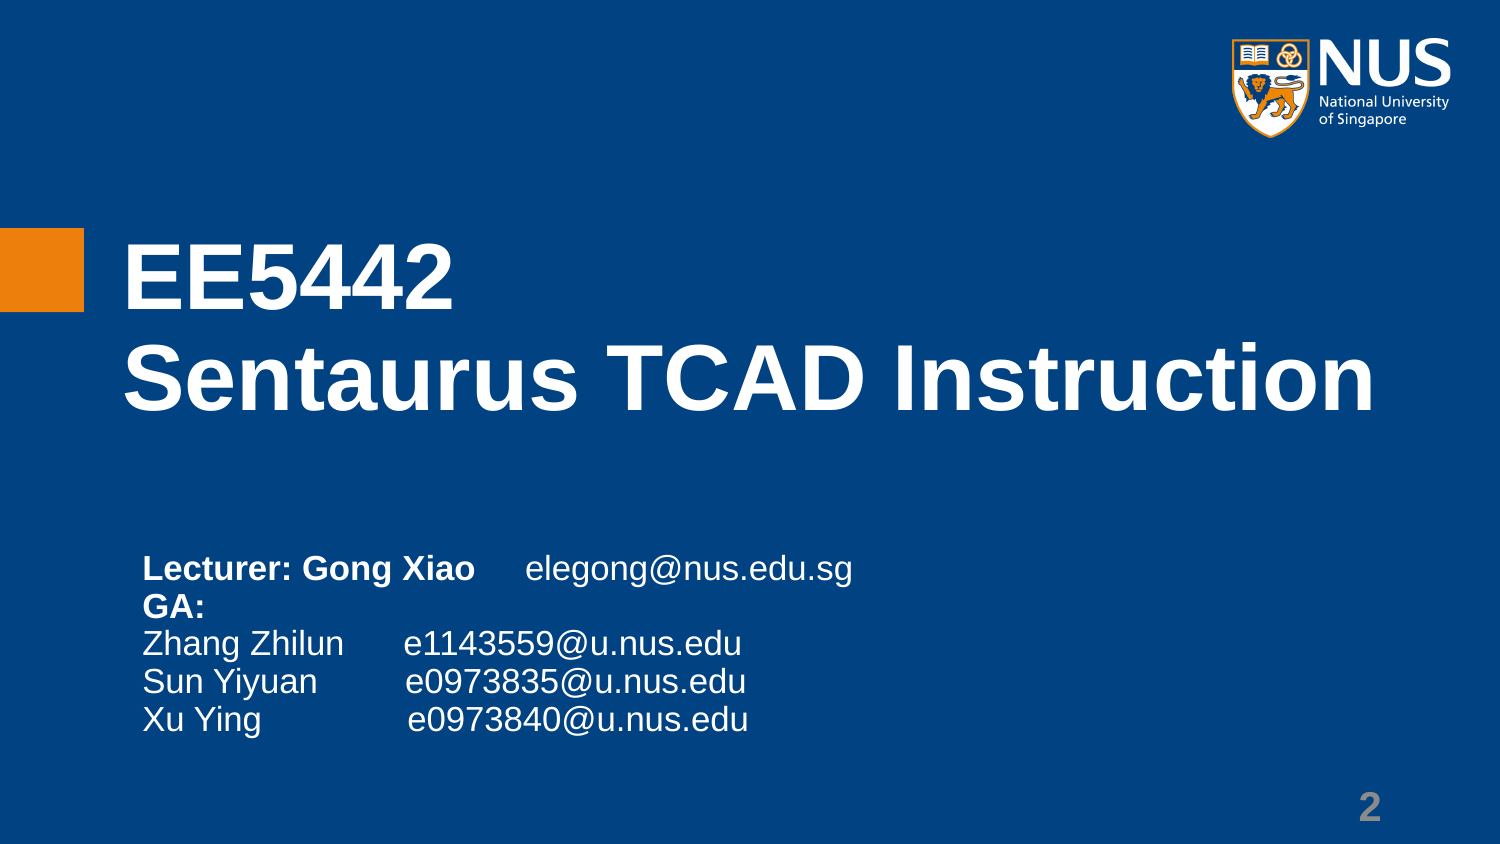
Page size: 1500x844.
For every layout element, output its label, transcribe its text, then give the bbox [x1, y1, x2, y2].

title EE5442 Sentaurus TCAD Instruction [107, 221, 1397, 484]
picture [1232, 38, 1451, 138]
text_box Lecturer: Gong Xiao elegong@nus.edu.sg GA: Zhang Zhilun e1143559@u.nus.edu Sun Yiyuan e0973835@u.nus.edu Xu Ying e0973840@u.nus.edu [127, 543, 1309, 748]
slide_number 2 [1275, 782, 1397, 827]
